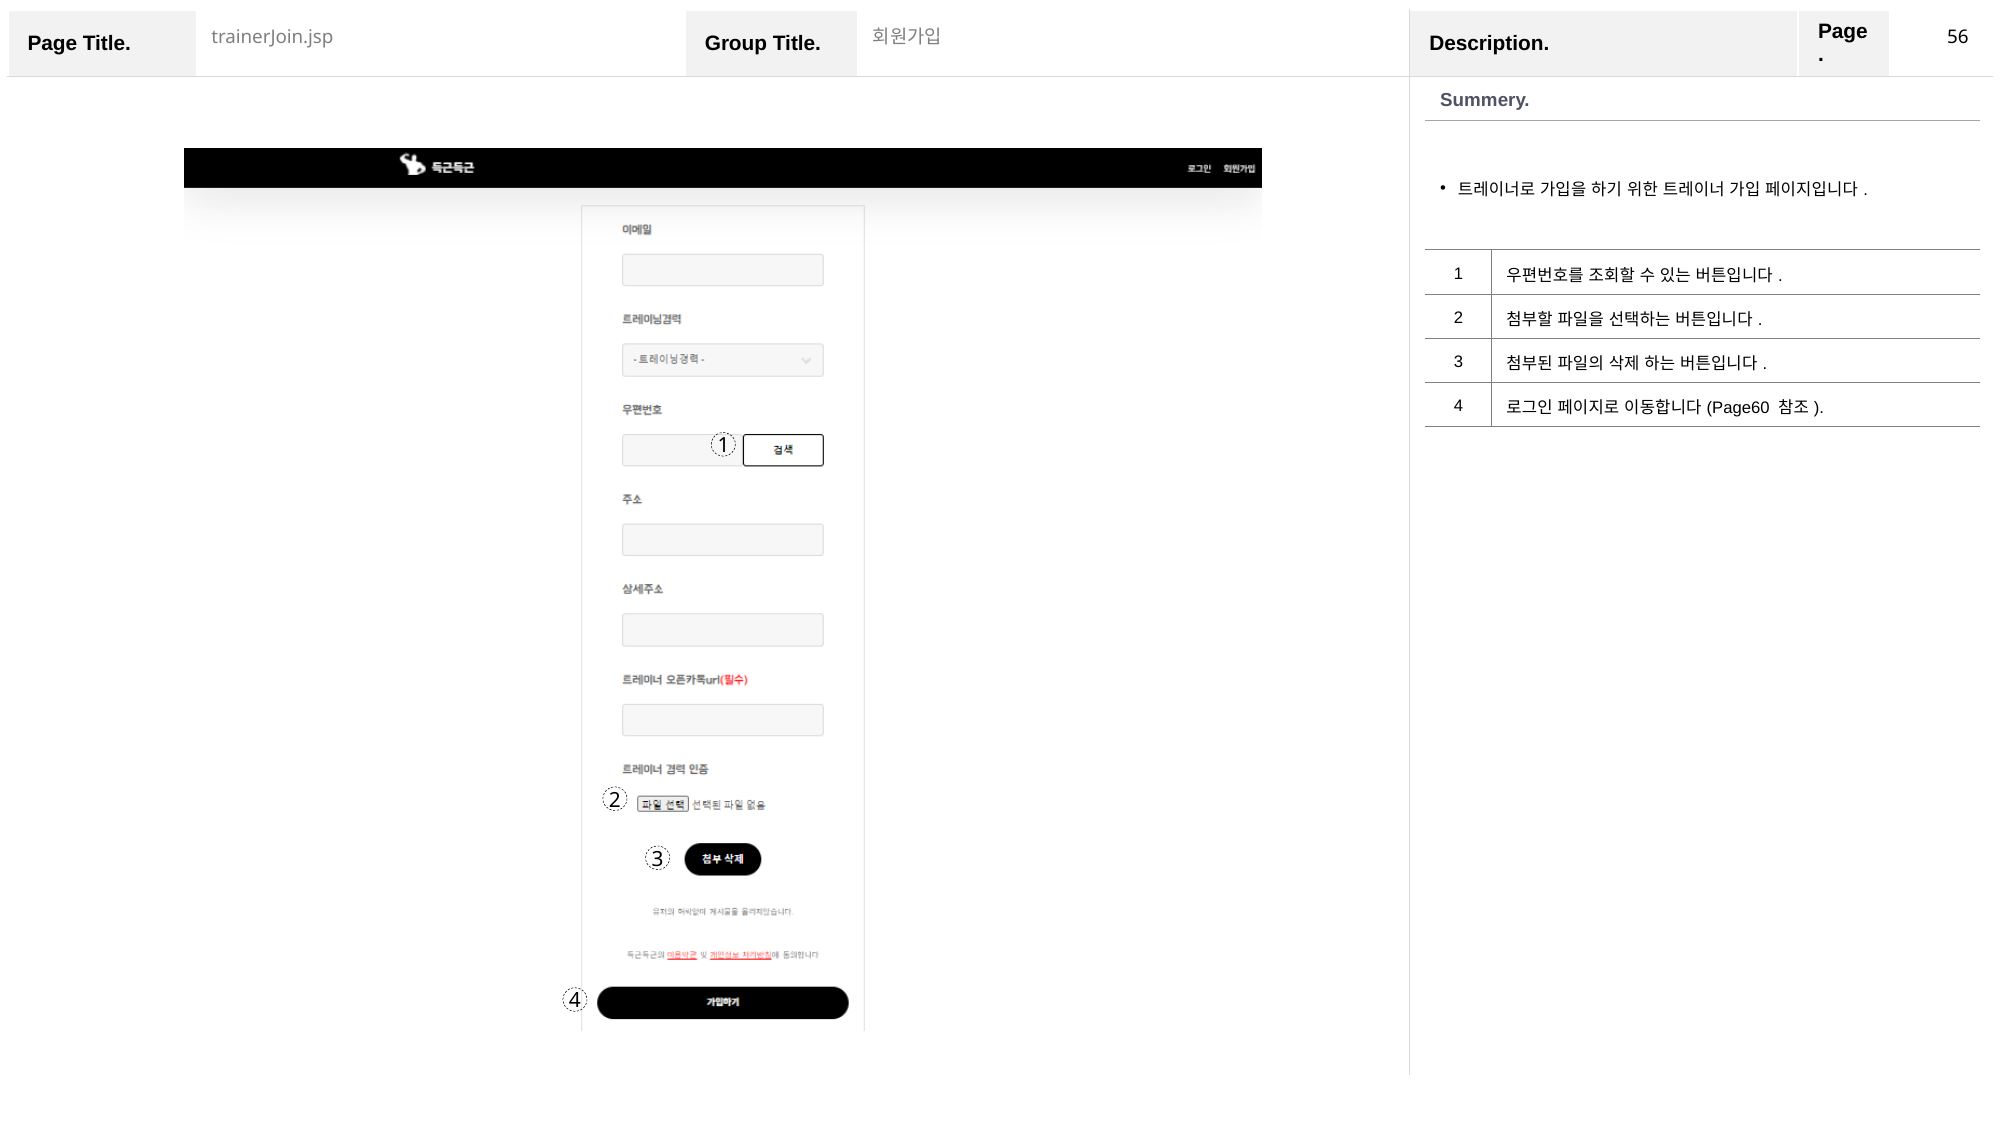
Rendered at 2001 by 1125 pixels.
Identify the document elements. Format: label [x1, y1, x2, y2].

table_cell [1425, 383, 1491, 426]
table_cell [1425, 339, 1491, 382]
list [858, 18, 1405, 55]
table_cell [1492, 295, 1980, 338]
table_header [1425, 78, 1980, 120]
table_cell [1425, 121, 1980, 249]
table_cell [1425, 250, 1491, 294]
table_cell [1492, 339, 1980, 382]
table_cell [1425, 295, 1491, 338]
picture [184, 148, 1262, 1031]
text_box [1932, 17, 1984, 55]
table_cell [1492, 250, 1980, 294]
table_cell [1492, 383, 1980, 426]
list [196, 18, 684, 55]
